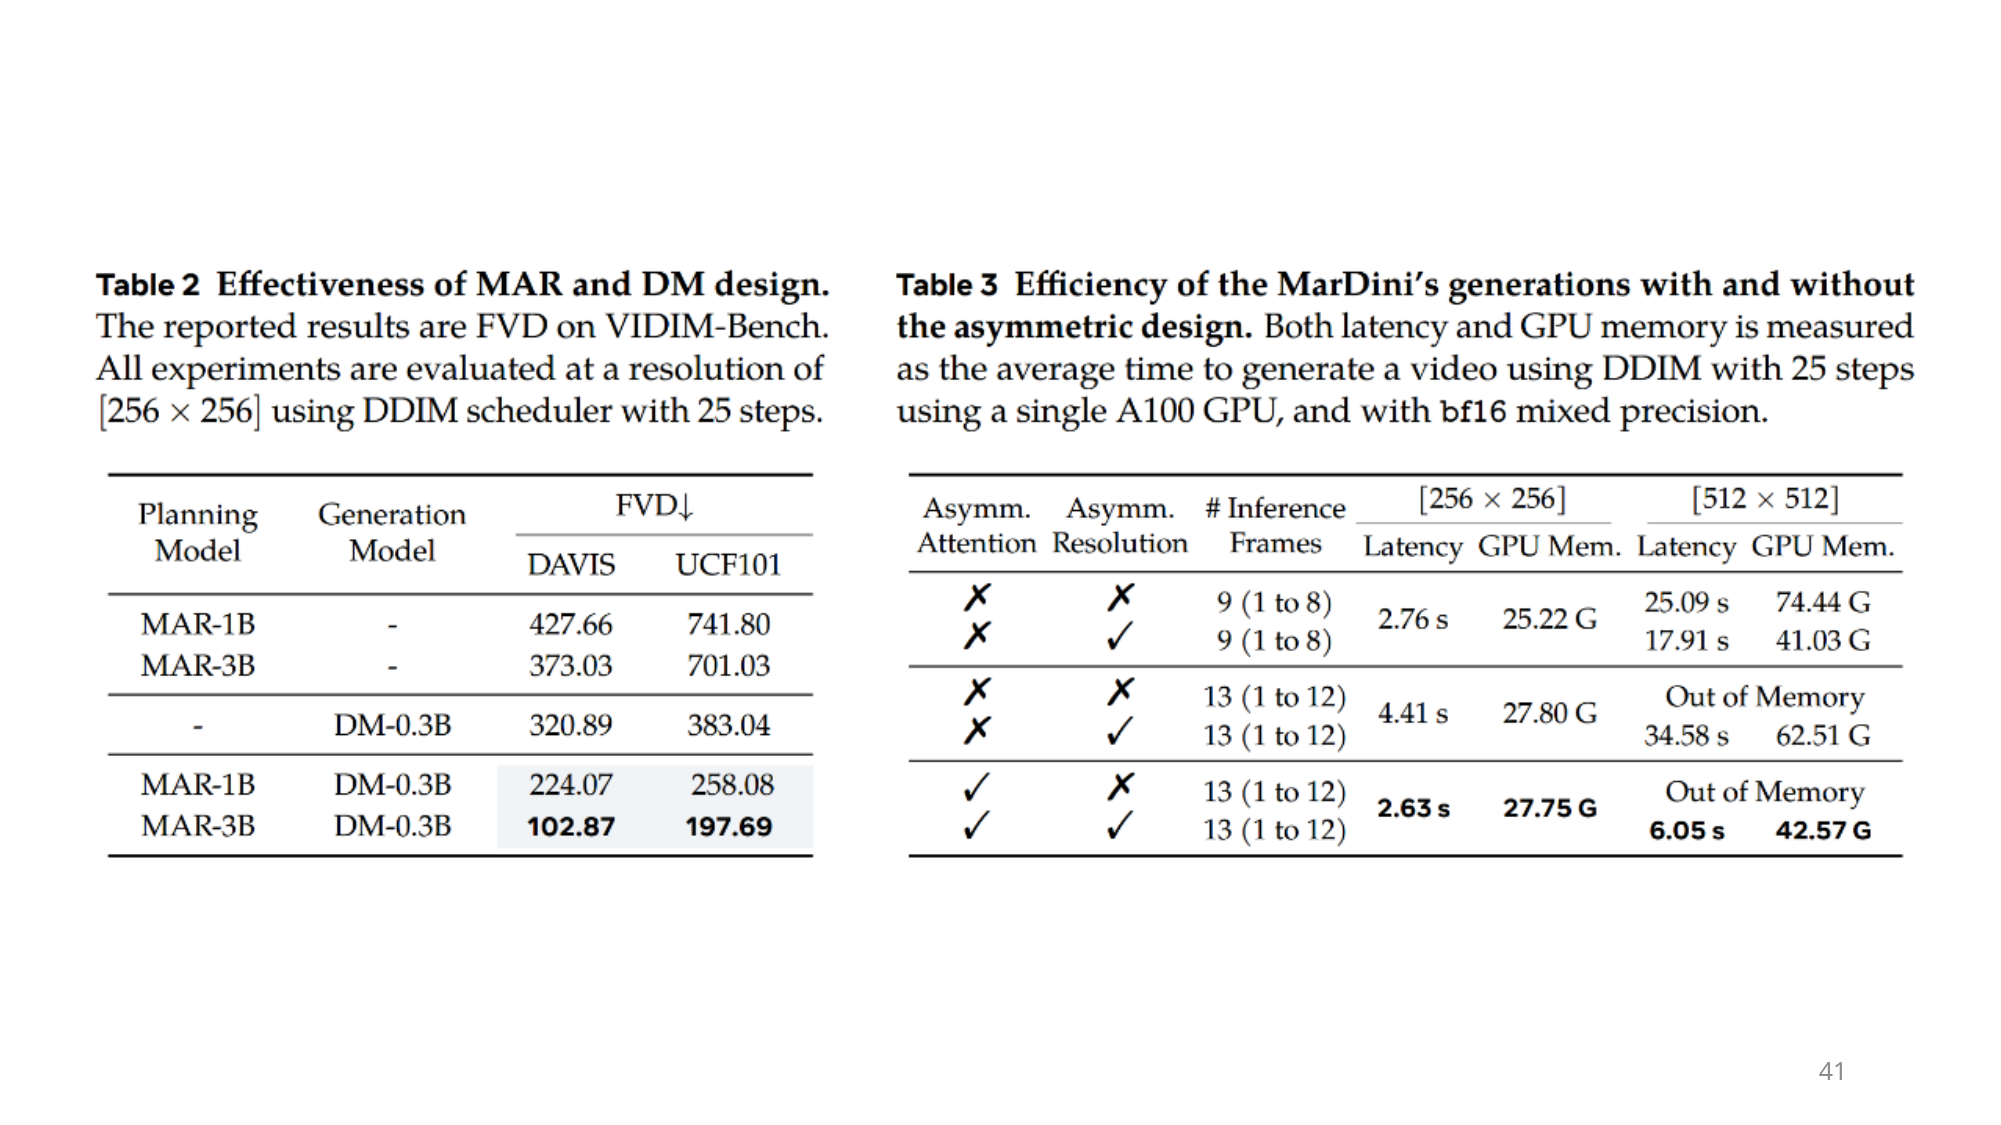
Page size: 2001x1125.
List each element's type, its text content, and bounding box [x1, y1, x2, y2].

picture [76, 250, 1924, 875]
slide_number 41 [1412, 1042, 1863, 1103]
